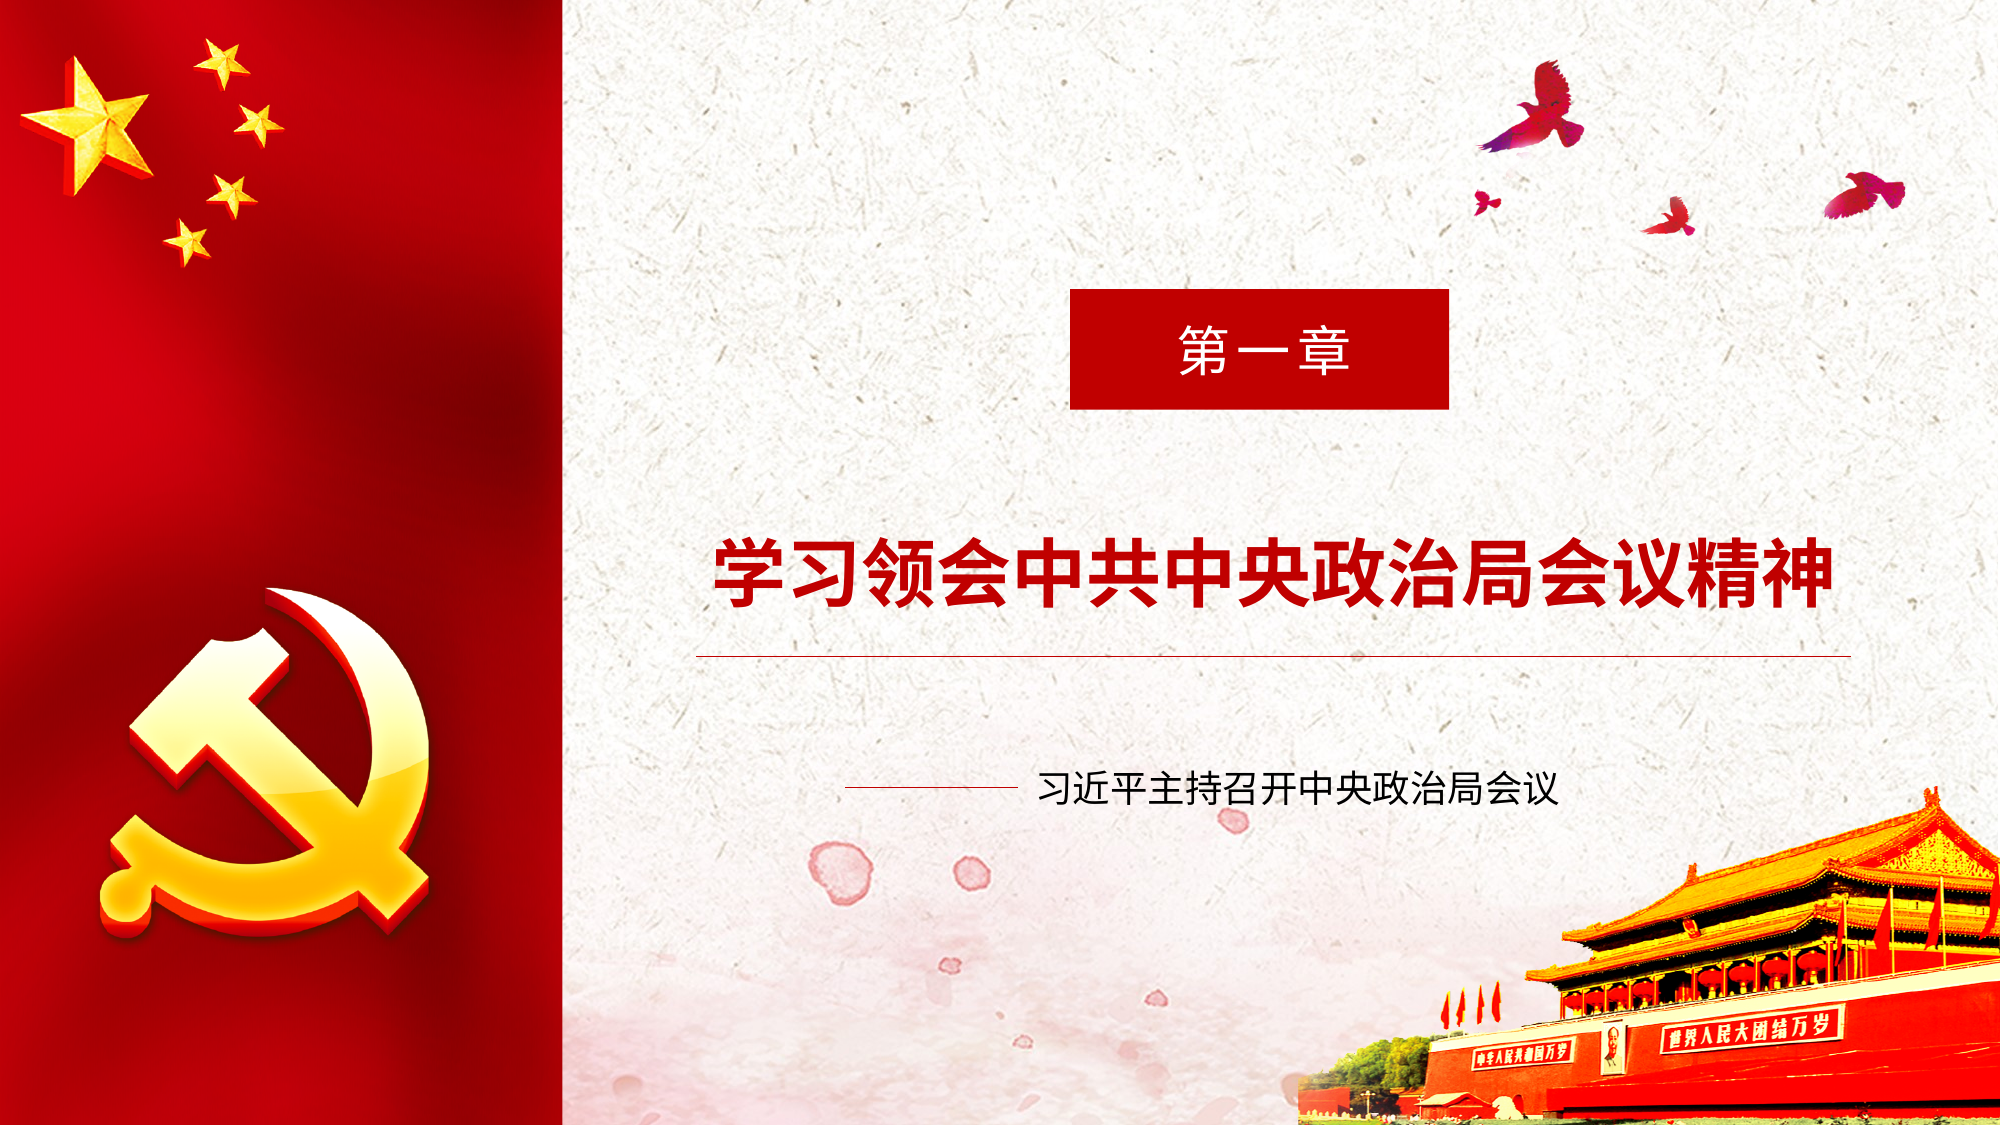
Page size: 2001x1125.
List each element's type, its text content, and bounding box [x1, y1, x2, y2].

picture [563, 0, 2000, 1125]
text_box [0, 0, 563, 1125]
text_box 学习领会中共中央政治局会议精神 [691, 519, 1852, 624]
picture [3, 11, 308, 294]
text_box 习近平主持召开中央政治局会议 [1020, 757, 1576, 817]
picture [22, 542, 501, 1020]
text_box 第一章 [1069, 288, 1450, 411]
